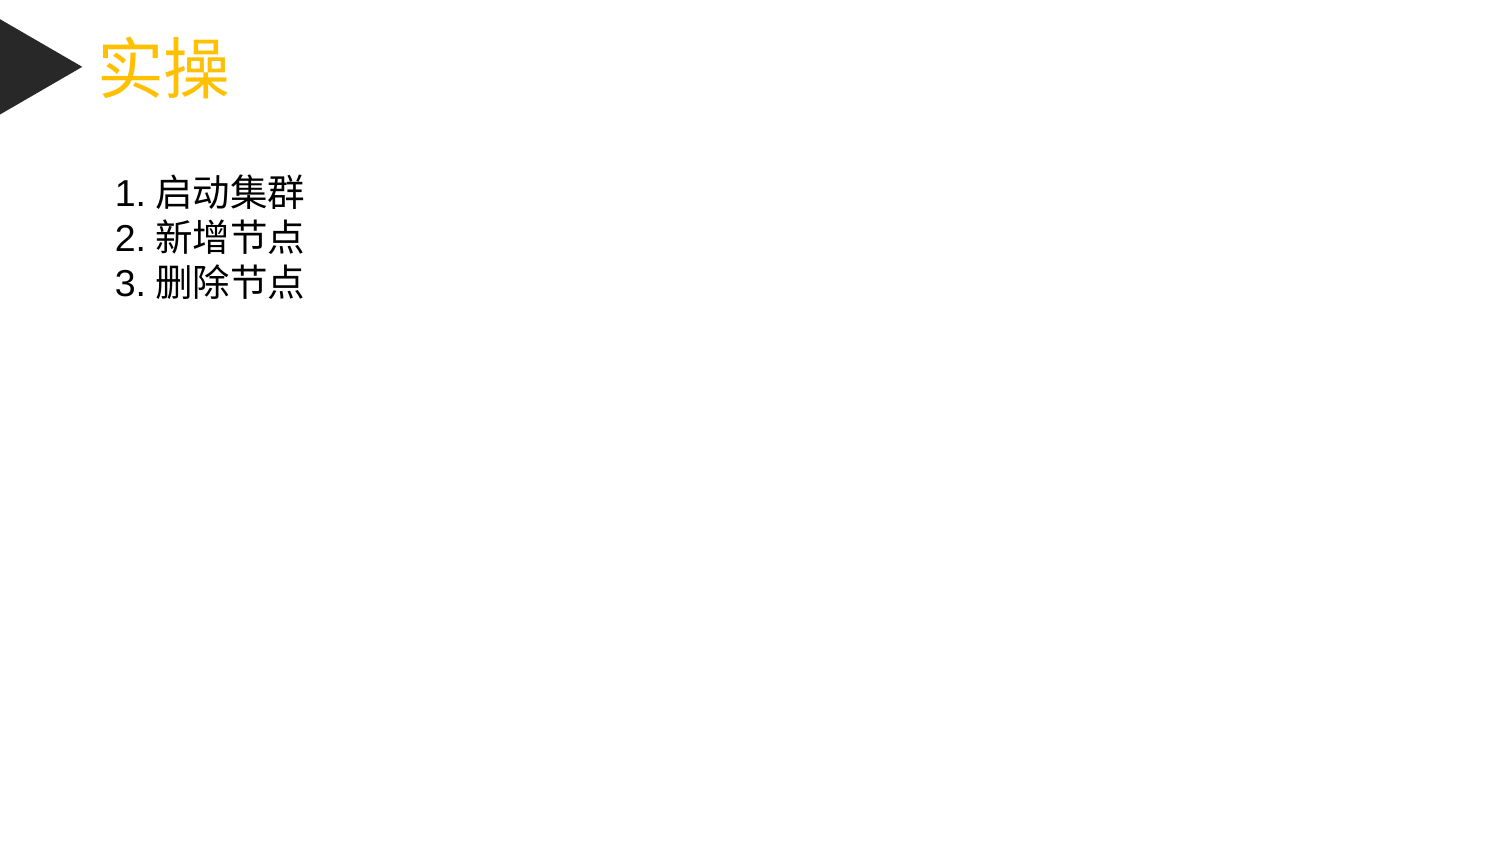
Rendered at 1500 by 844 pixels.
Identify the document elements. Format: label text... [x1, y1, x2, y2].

text_box 实操 [82, 19, 998, 114]
text_box 1.启动集群 2.新增节点 3.删除节点 [100, 161, 408, 312]
text_box [0, 19, 82, 115]
